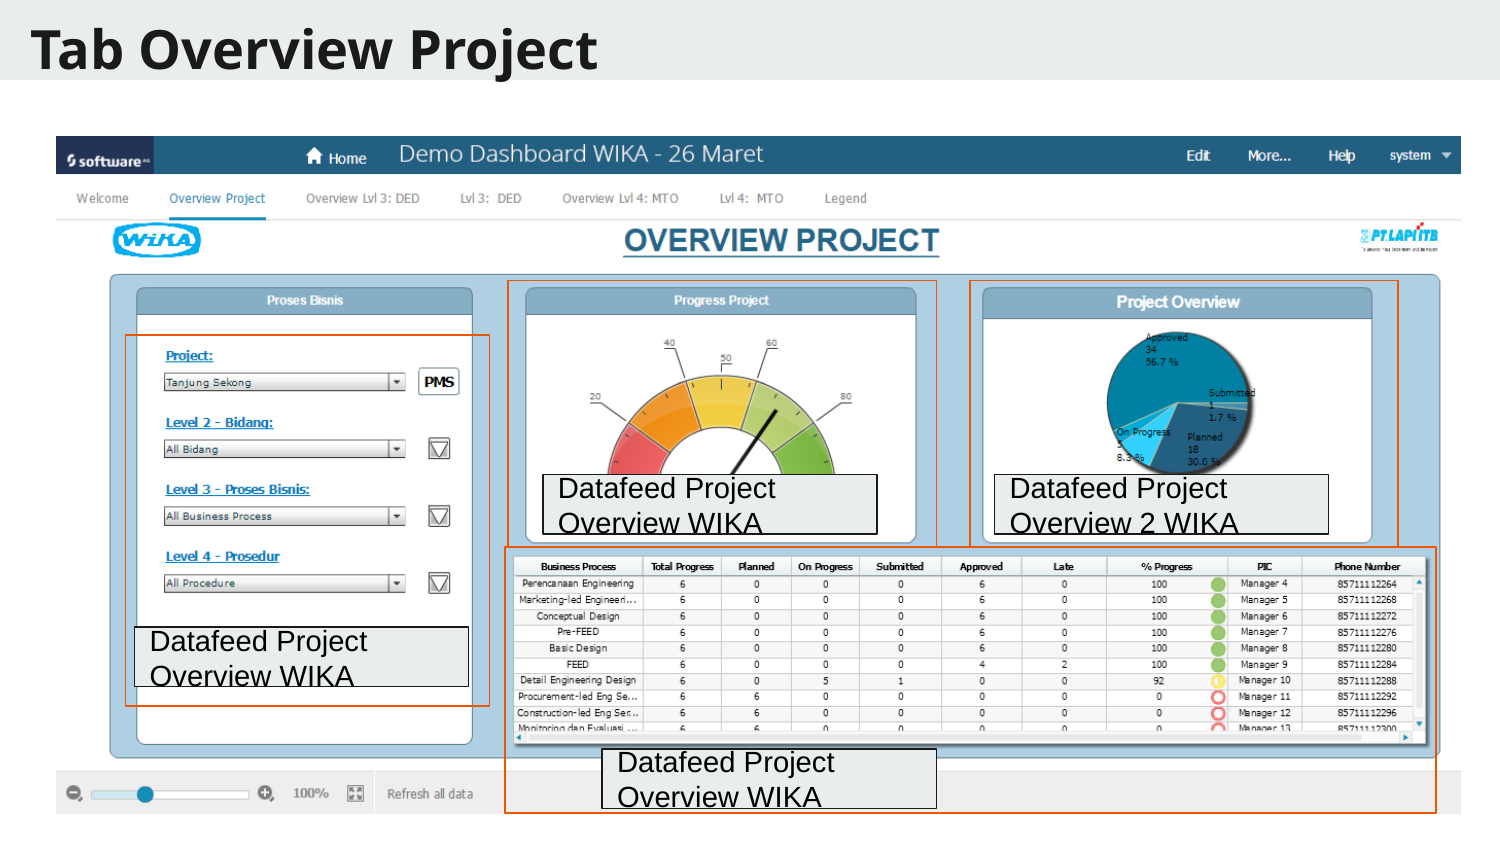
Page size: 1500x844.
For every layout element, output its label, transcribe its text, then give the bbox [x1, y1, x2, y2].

title Tab Overview Project [15, 0, 1277, 88]
picture [56, 135, 1461, 815]
